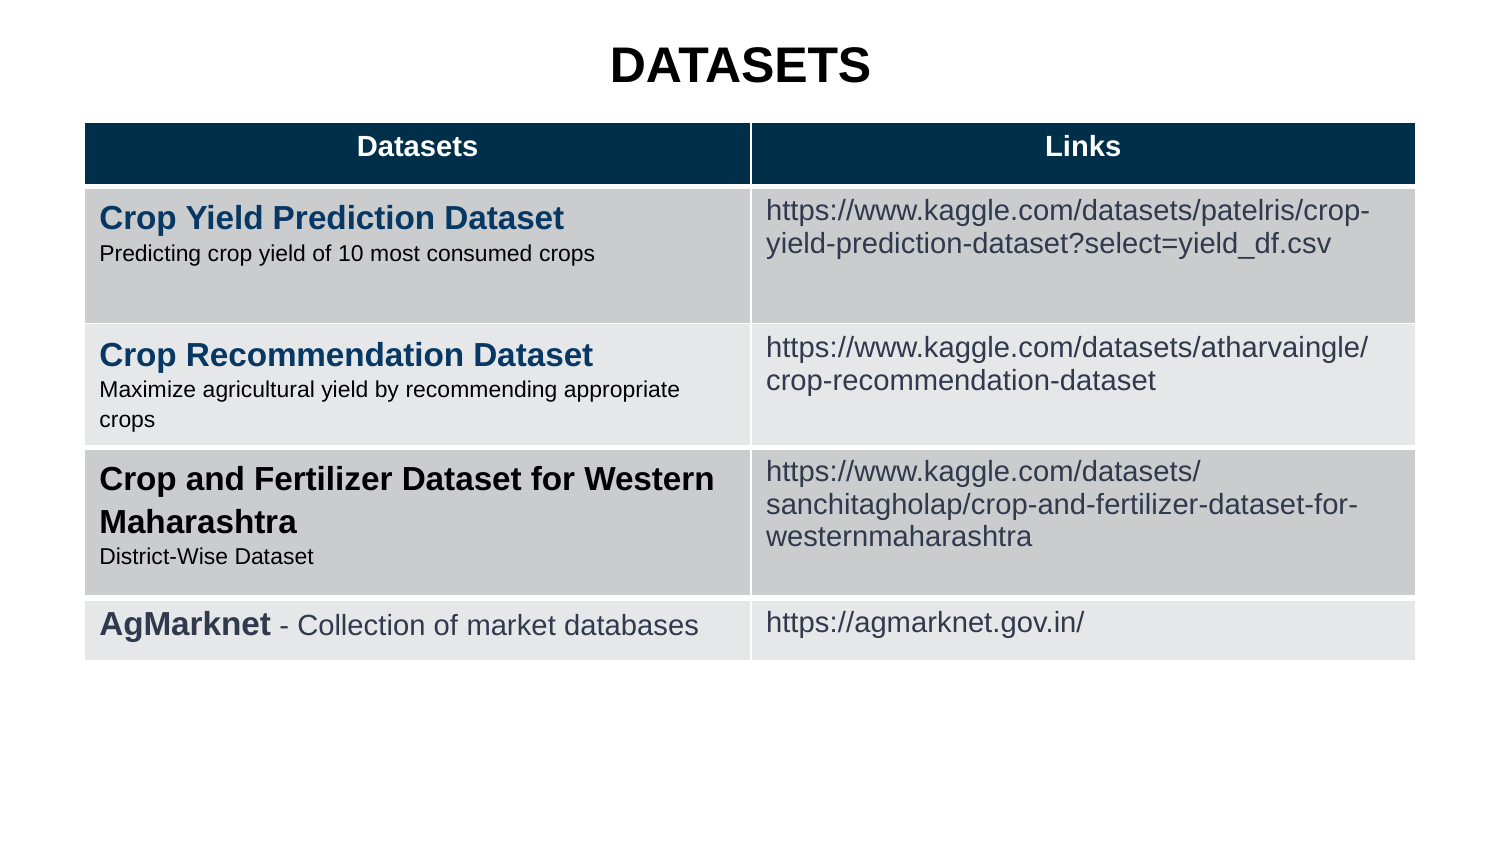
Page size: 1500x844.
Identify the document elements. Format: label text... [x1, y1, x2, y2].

table_cell AgMarknet - Collection of market databases [85, 601, 750, 660]
table_cell Crop Yield Prediction Dataset Predicting crop yield of 10 most consumed crops [85, 189, 750, 323]
table_cell Crop Recommendation Dataset Maximize agricultural yield by recommending appropriate crops [85, 324, 750, 445]
table_header Datasets [85, 123, 750, 184]
table_header Links [752, 123, 1415, 184]
table_cell Crop and Fertilizer Dataset for Western Maharashtra District-Wise Dataset [85, 450, 750, 595]
table_cell https://www.kaggle.com/datasets/sanchitagholap/crop-and-fertilizer-dataset-for-westernmaharashtra [752, 450, 1415, 595]
text_box DATASETS [594, 24, 906, 100]
table_cell https://www.kaggle.com/datasets/patelris/crop-yield-prediction-dataset?select=yield_df.csv [752, 189, 1415, 323]
table_cell https://agmarknet.gov.in/ [752, 601, 1415, 660]
table_cell https://www.kaggle.com/datasets/atharvaingle/crop-recommendation-dataset [752, 324, 1415, 445]
